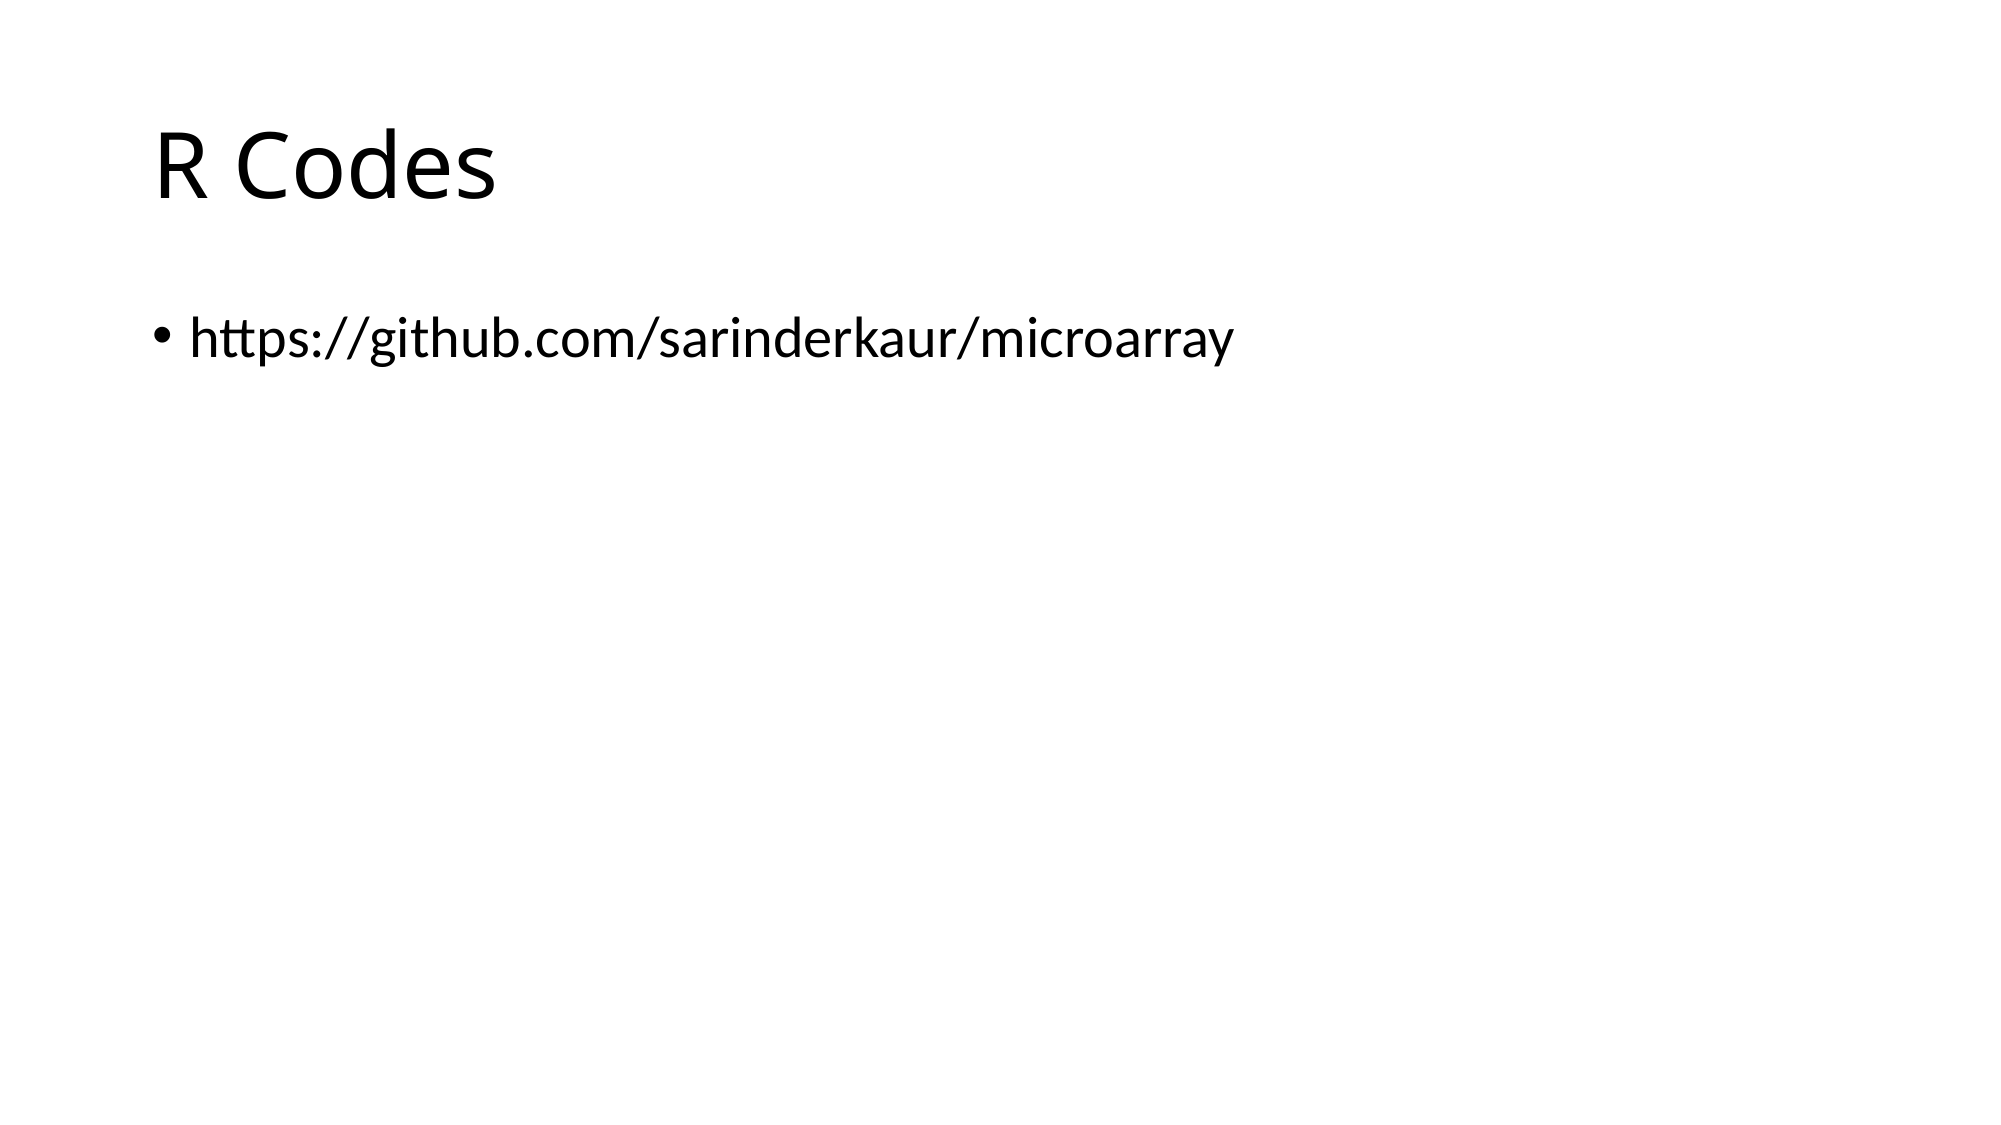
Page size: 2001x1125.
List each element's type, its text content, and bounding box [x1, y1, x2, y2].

list https://github.com/sarinderkaur/microarray [137, 299, 1863, 1014]
title R Codes [137, 59, 1863, 278]
